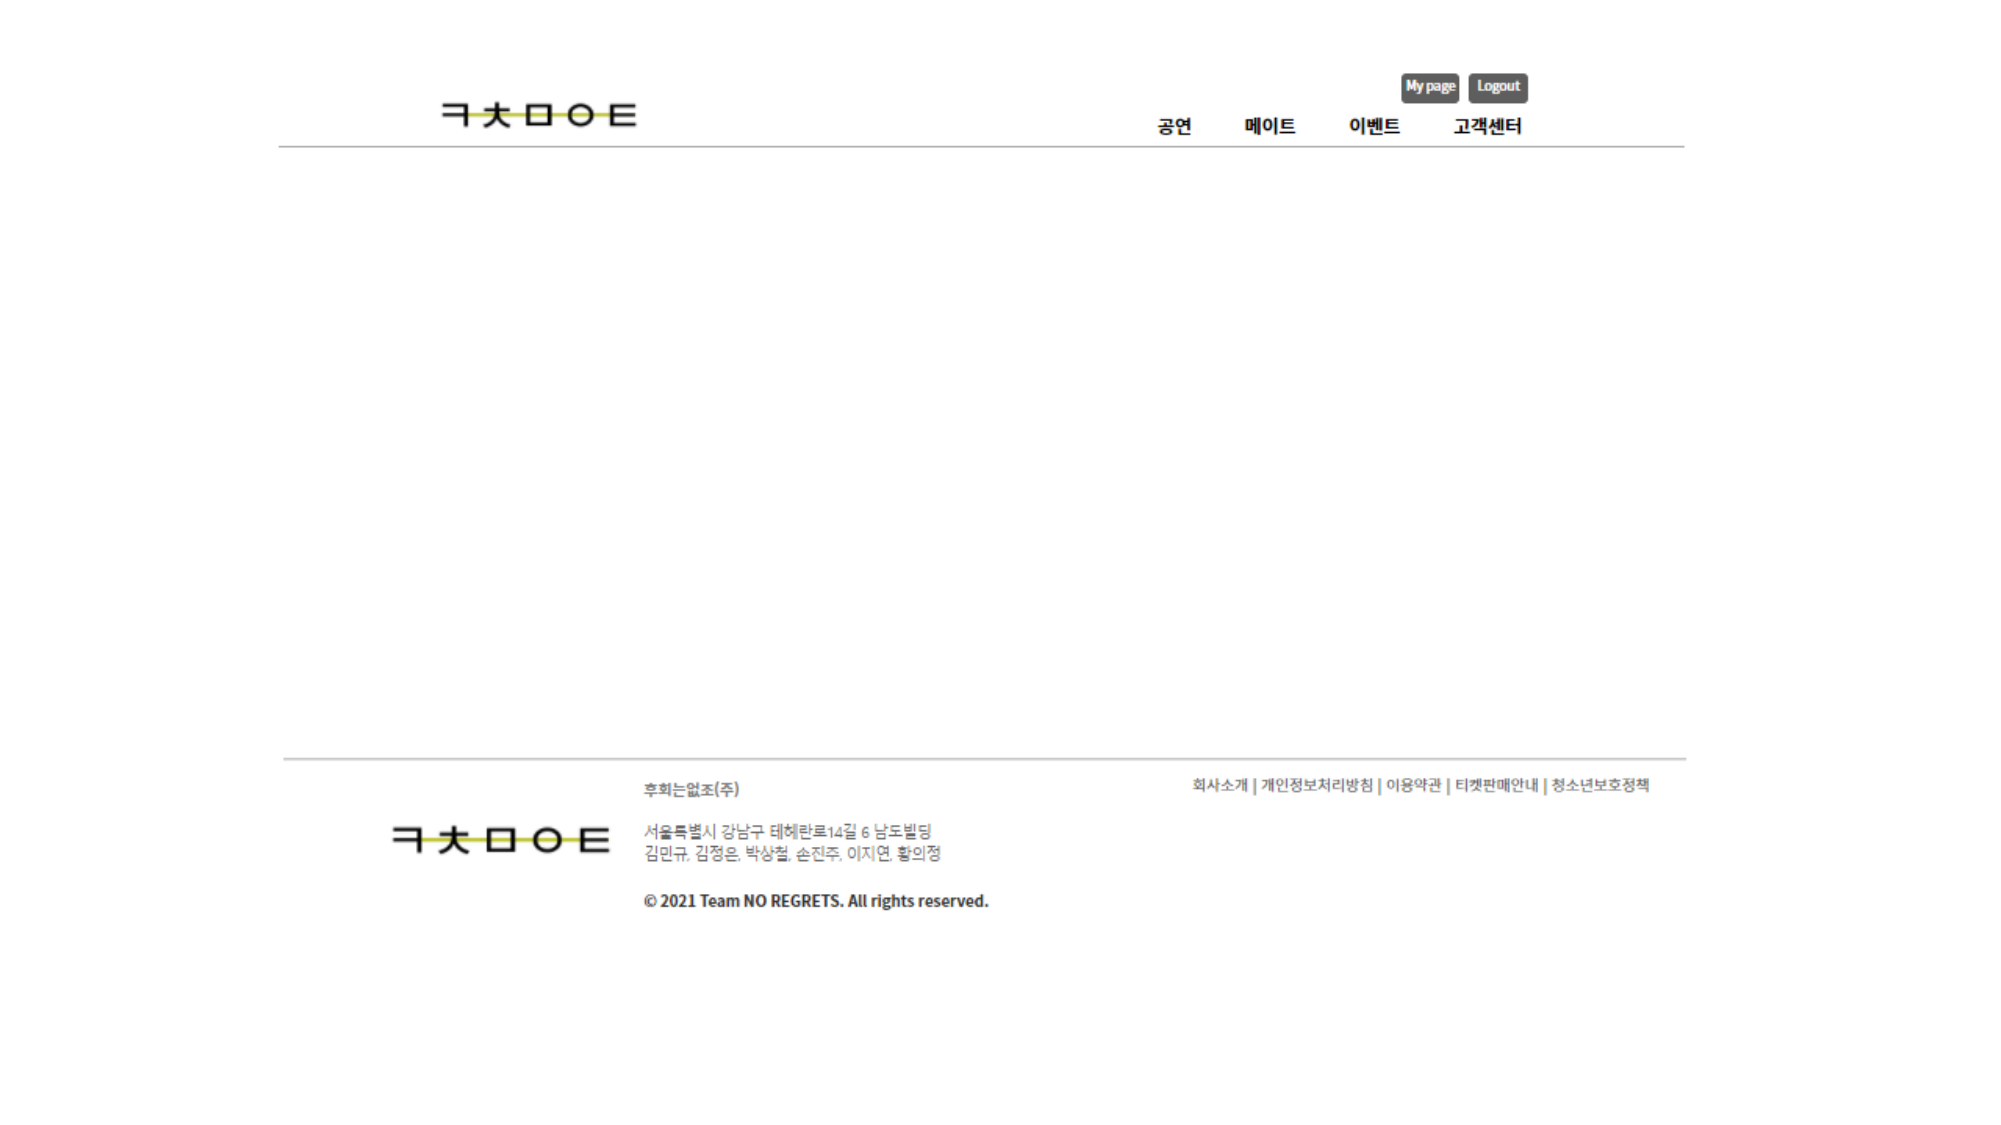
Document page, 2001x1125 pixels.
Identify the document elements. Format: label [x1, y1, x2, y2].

picture [254, 69, 1716, 162]
picture [254, 733, 1746, 970]
